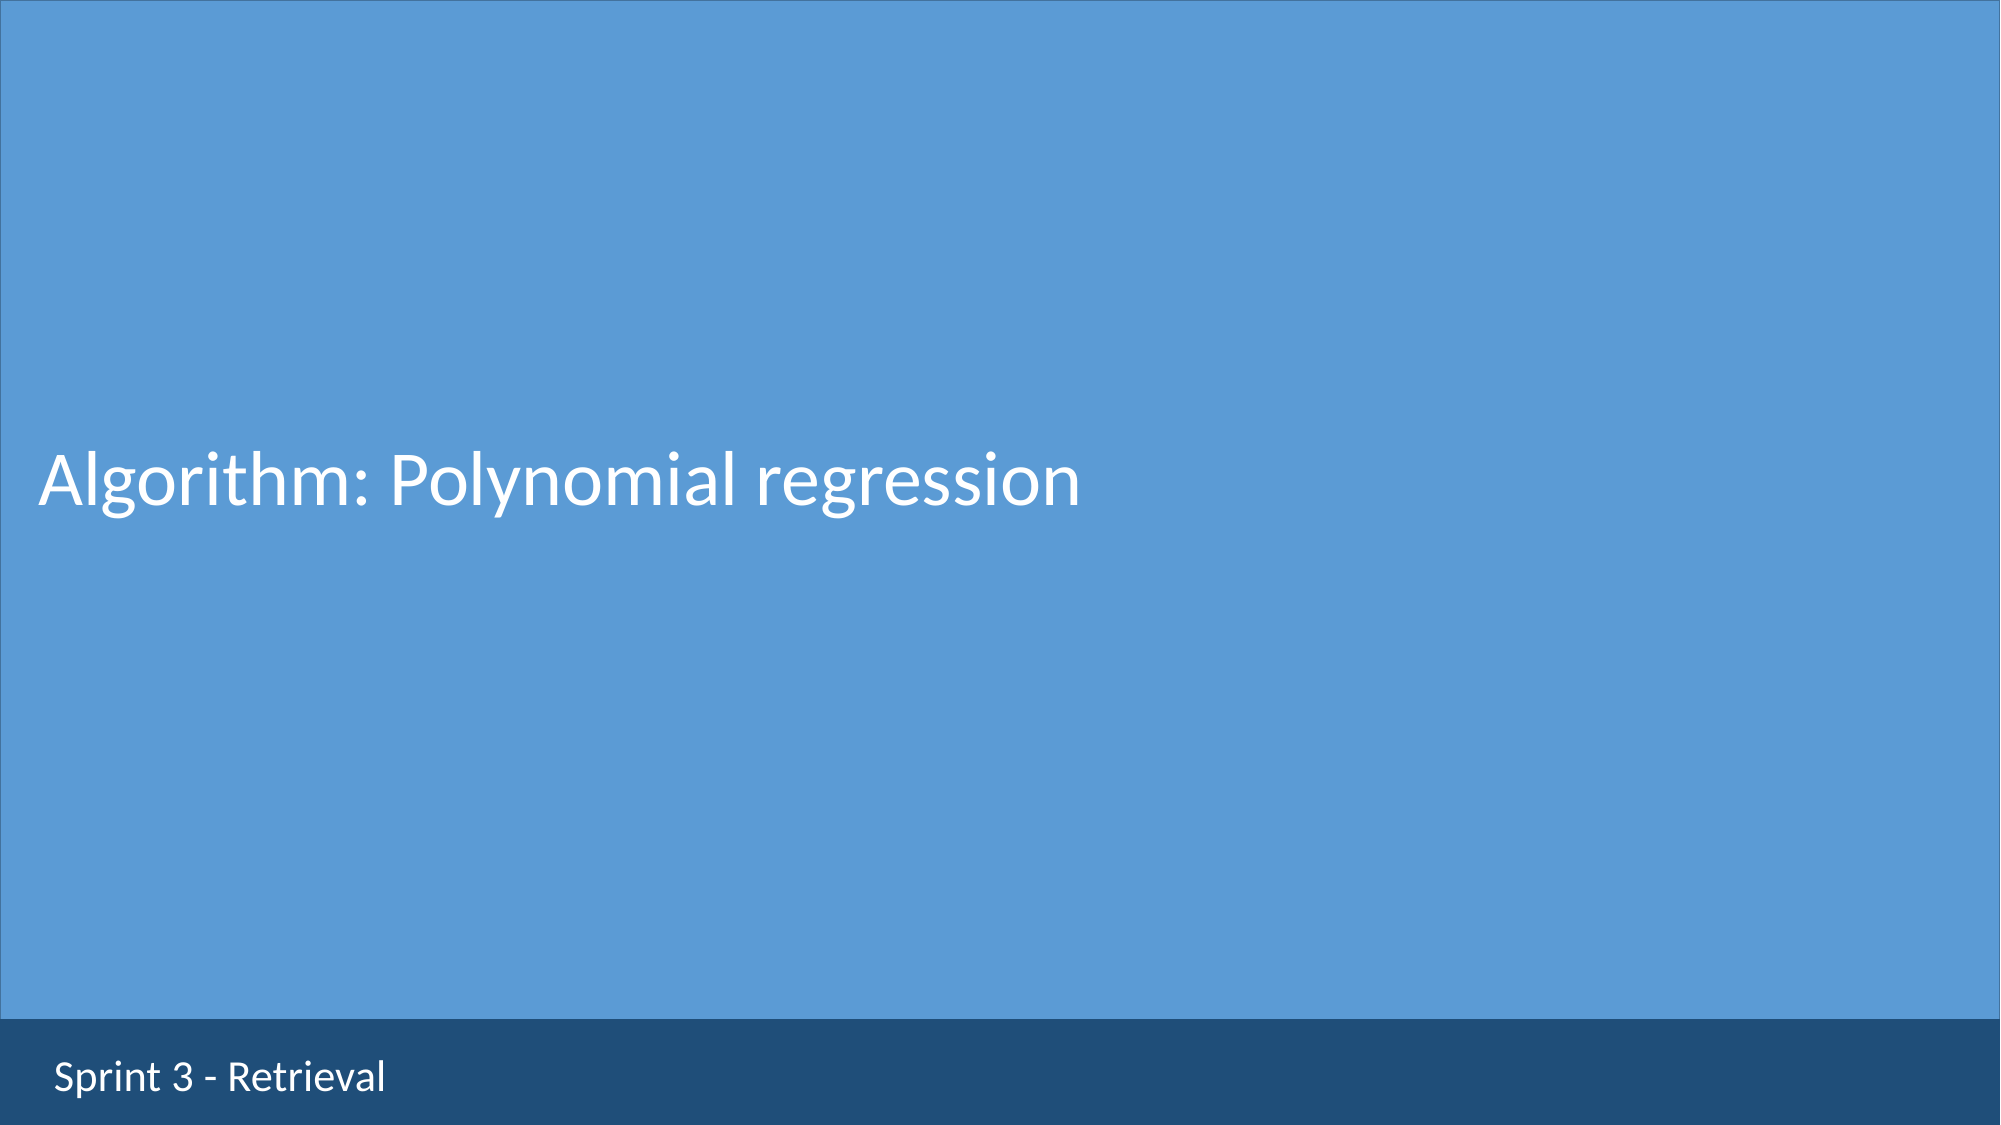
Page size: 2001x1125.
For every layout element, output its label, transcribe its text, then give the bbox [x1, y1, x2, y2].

text_box Sprint 3 - Retrieval [39, 1039, 544, 1108]
text_box Algorithm: Polynomial regression [23, 420, 1824, 563]
text_box [0, 0, 2000, 1018]
text_box [0, 1018, 2000, 1125]
